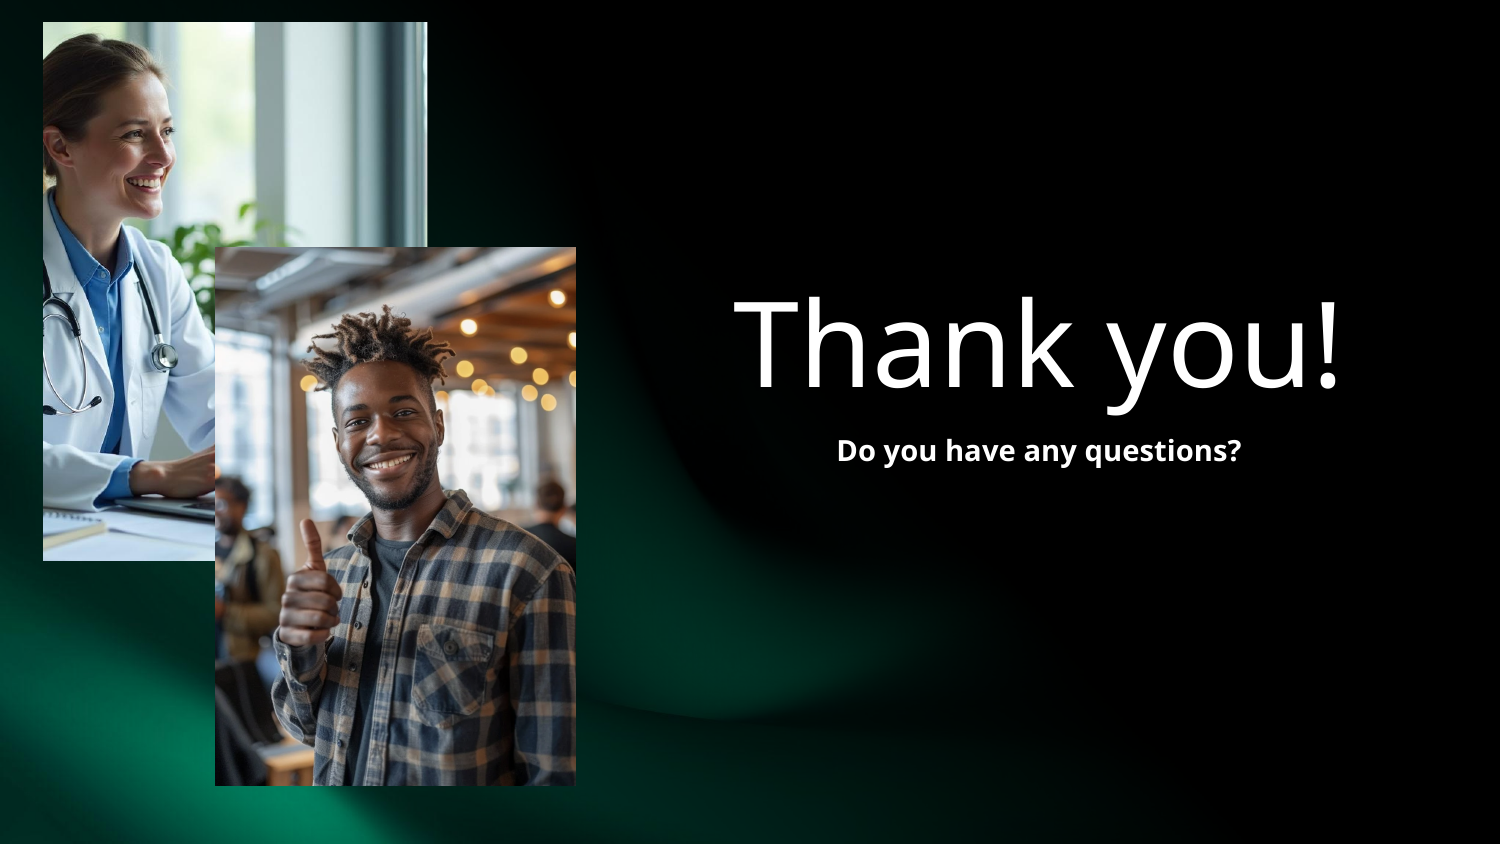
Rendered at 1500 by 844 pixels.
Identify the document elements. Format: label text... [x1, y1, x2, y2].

subtitle Do you have any questions? [674, 417, 1404, 591]
title Thank you! [674, 253, 1404, 417]
picture [0, 0, 1500, 844]
